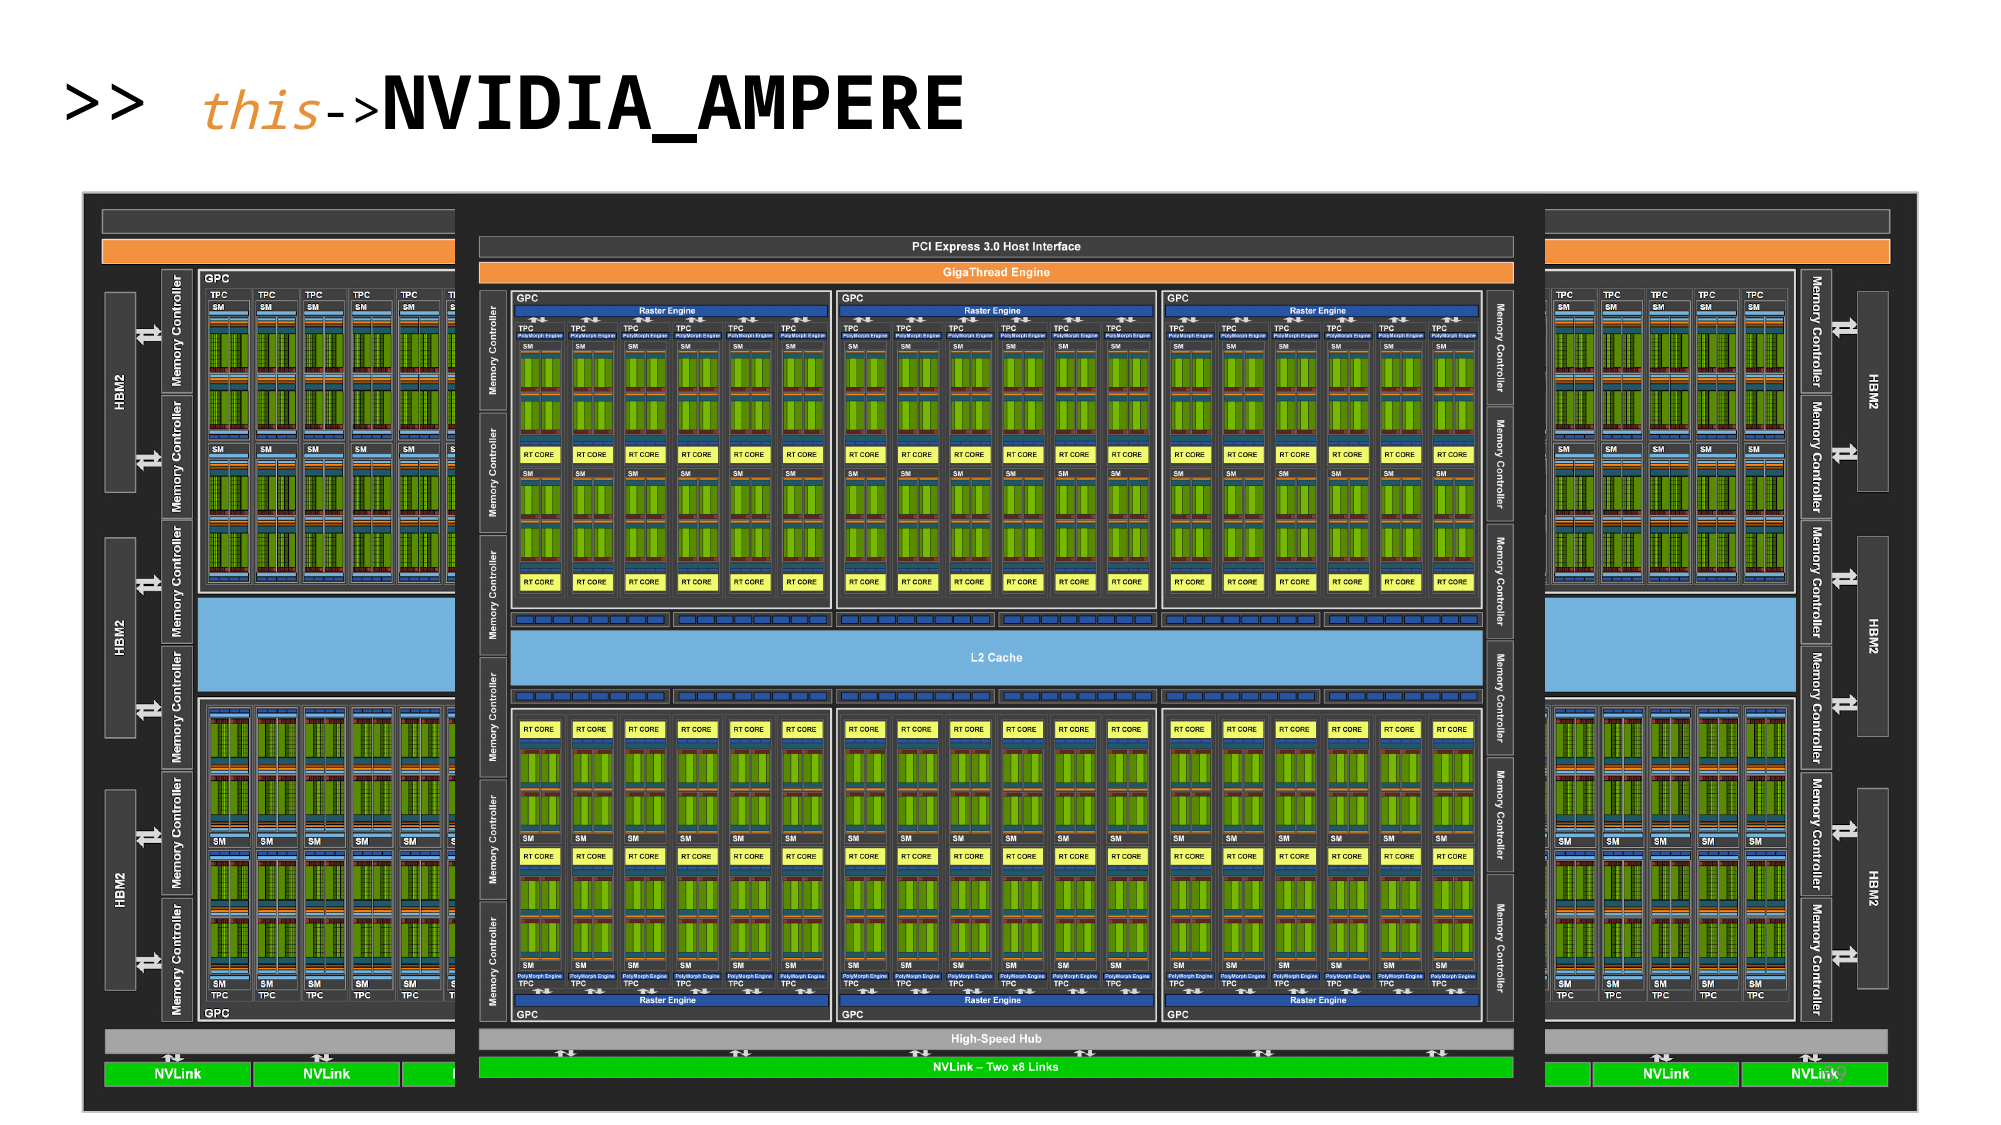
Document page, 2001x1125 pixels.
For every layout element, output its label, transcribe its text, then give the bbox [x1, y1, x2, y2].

picture [80, 191, 1919, 1113]
text_box >> this->NVIDIA_AMPERE [0, 46, 2000, 159]
